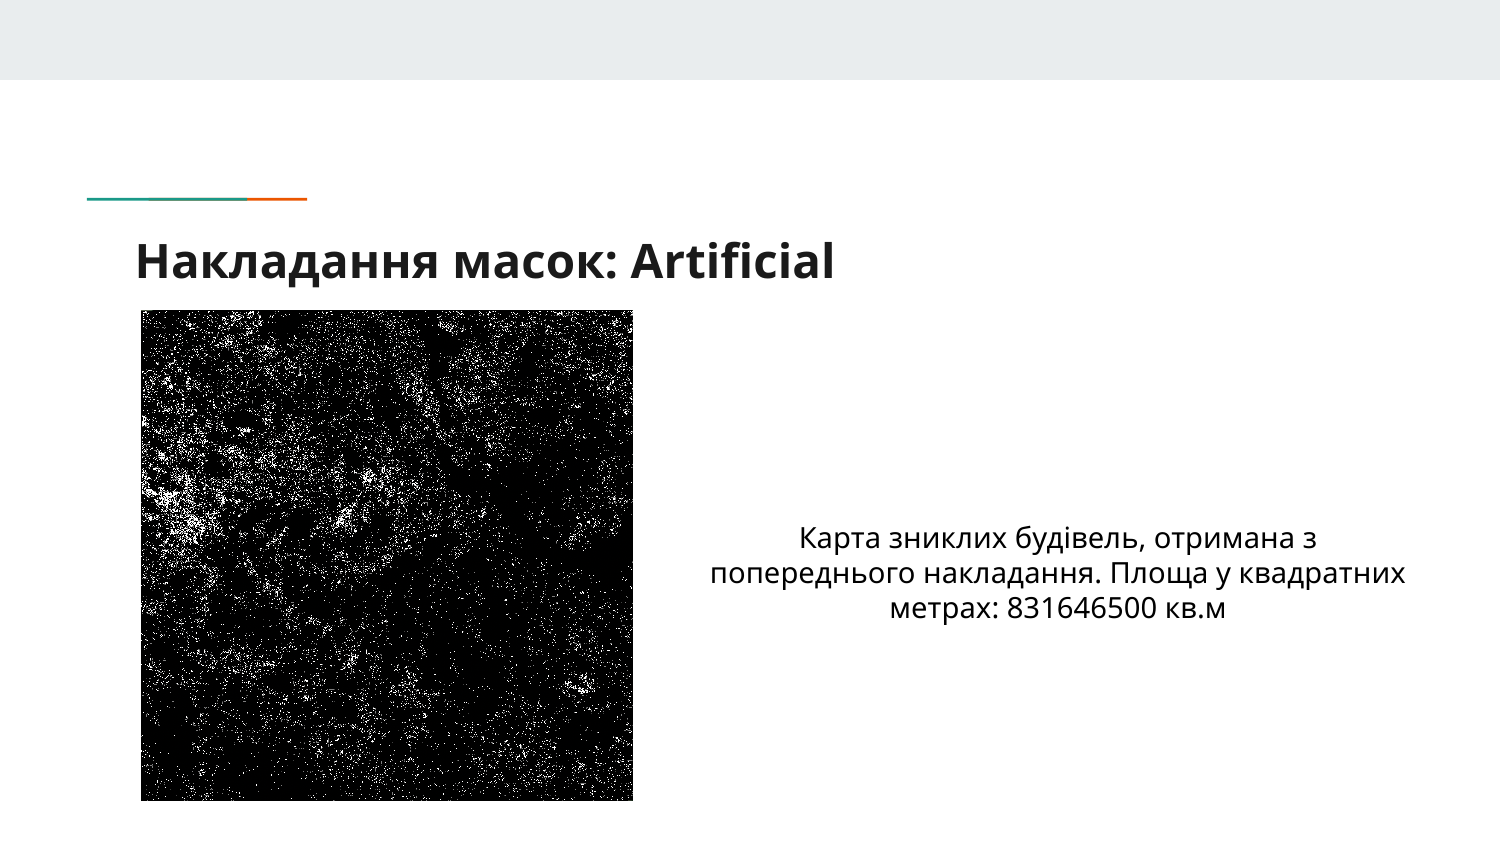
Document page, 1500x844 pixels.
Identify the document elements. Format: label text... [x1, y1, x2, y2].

text_box Накладання масок за 2016 та 2021 роки. [651, 491, 1381, 557]
text_box Карта новобудов, отримана з попереднього накладання. Площа у квадратних метрах: 716345400 кв. м [674, 502, 1404, 638]
text_box Карта зниклих будівель, отримана з попереднього накладання. Площа у квадратних метрах: 831646500 кв.м [680, 504, 1436, 640]
title Накладання масок: Artificial [119, 216, 1381, 305]
picture [141, 310, 633, 801]
